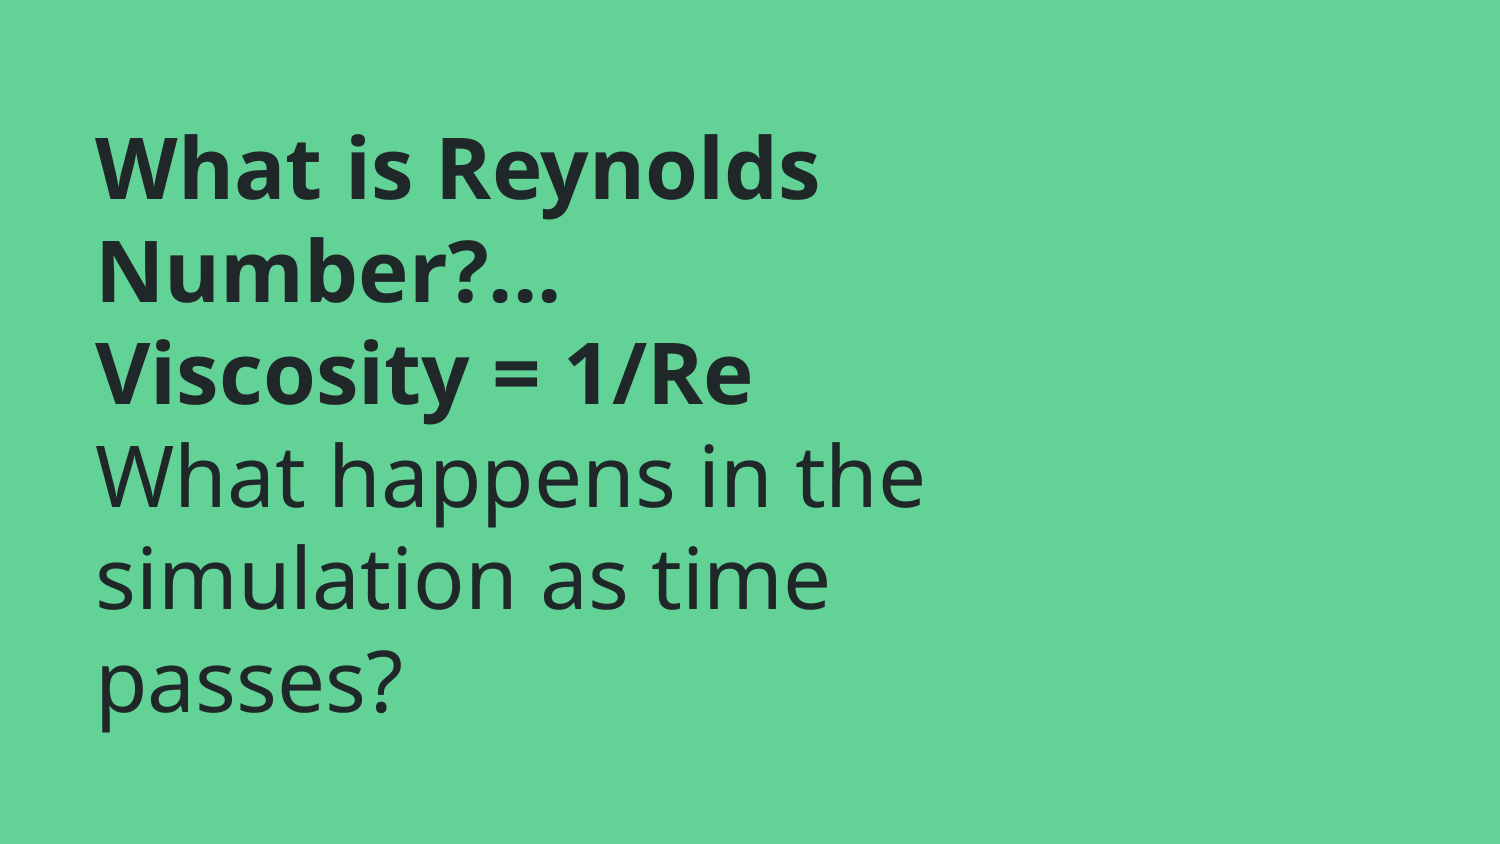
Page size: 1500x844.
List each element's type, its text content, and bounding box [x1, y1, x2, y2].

title What is Reynolds Number?... Viscosity = 1/Re What happens in the simulation as time passes? [80, 86, 1032, 758]
